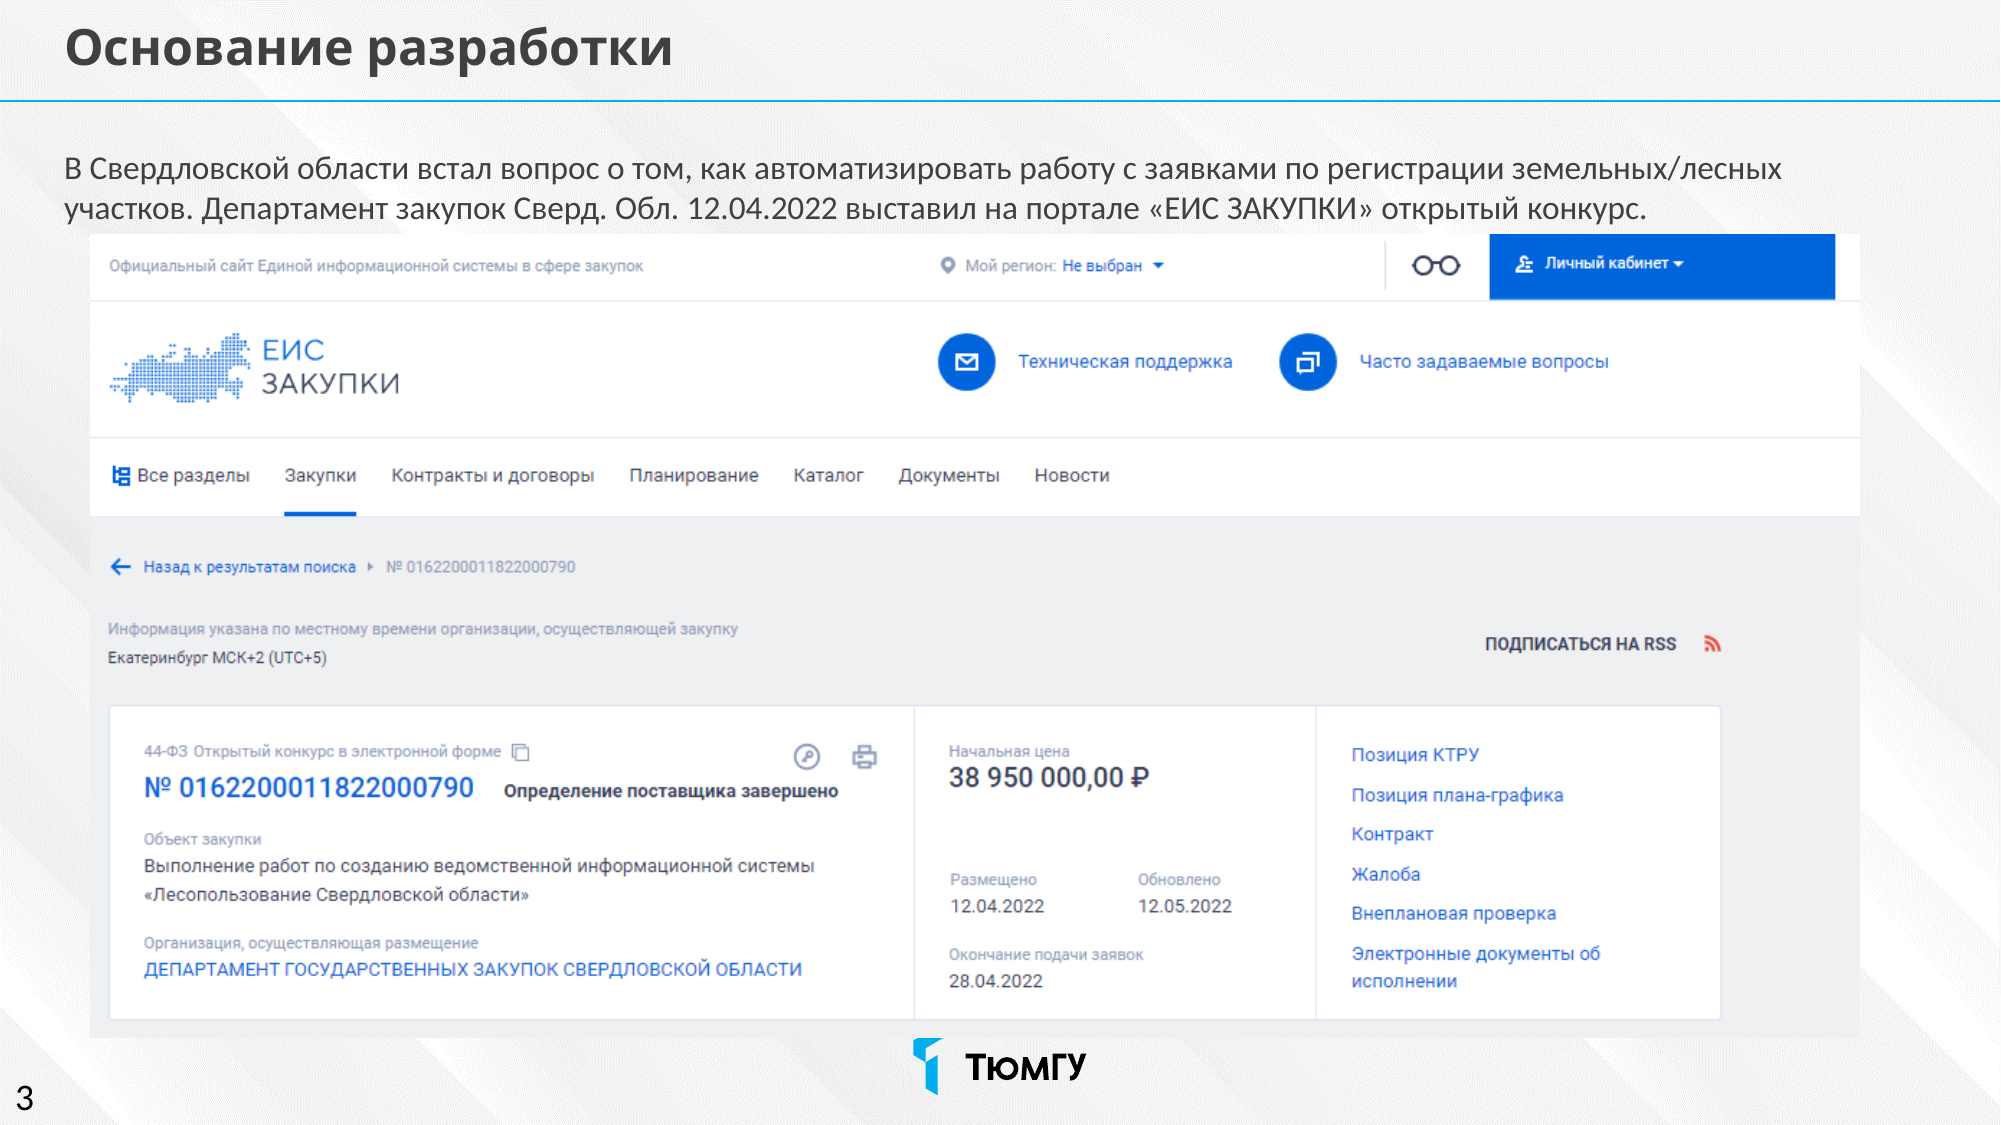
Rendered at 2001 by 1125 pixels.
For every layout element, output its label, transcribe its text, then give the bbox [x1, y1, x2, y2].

text_box В Свердловской области встал вопрос о том, как автоматизировать работу с заявками по регистрации земельных/лесных участков. Департамент закупок Сверд. Обл. 12.04.2022 выставил на портале «ЕИС ЗАКУПКИ» открытый конкурс. [49, 138, 1901, 234]
picture [0, 0, 2001, 99]
text_box Основание разработки [49, 14, 1252, 88]
text_box 3 [0, 1065, 50, 1125]
picture [0, 103, 2001, 1125]
